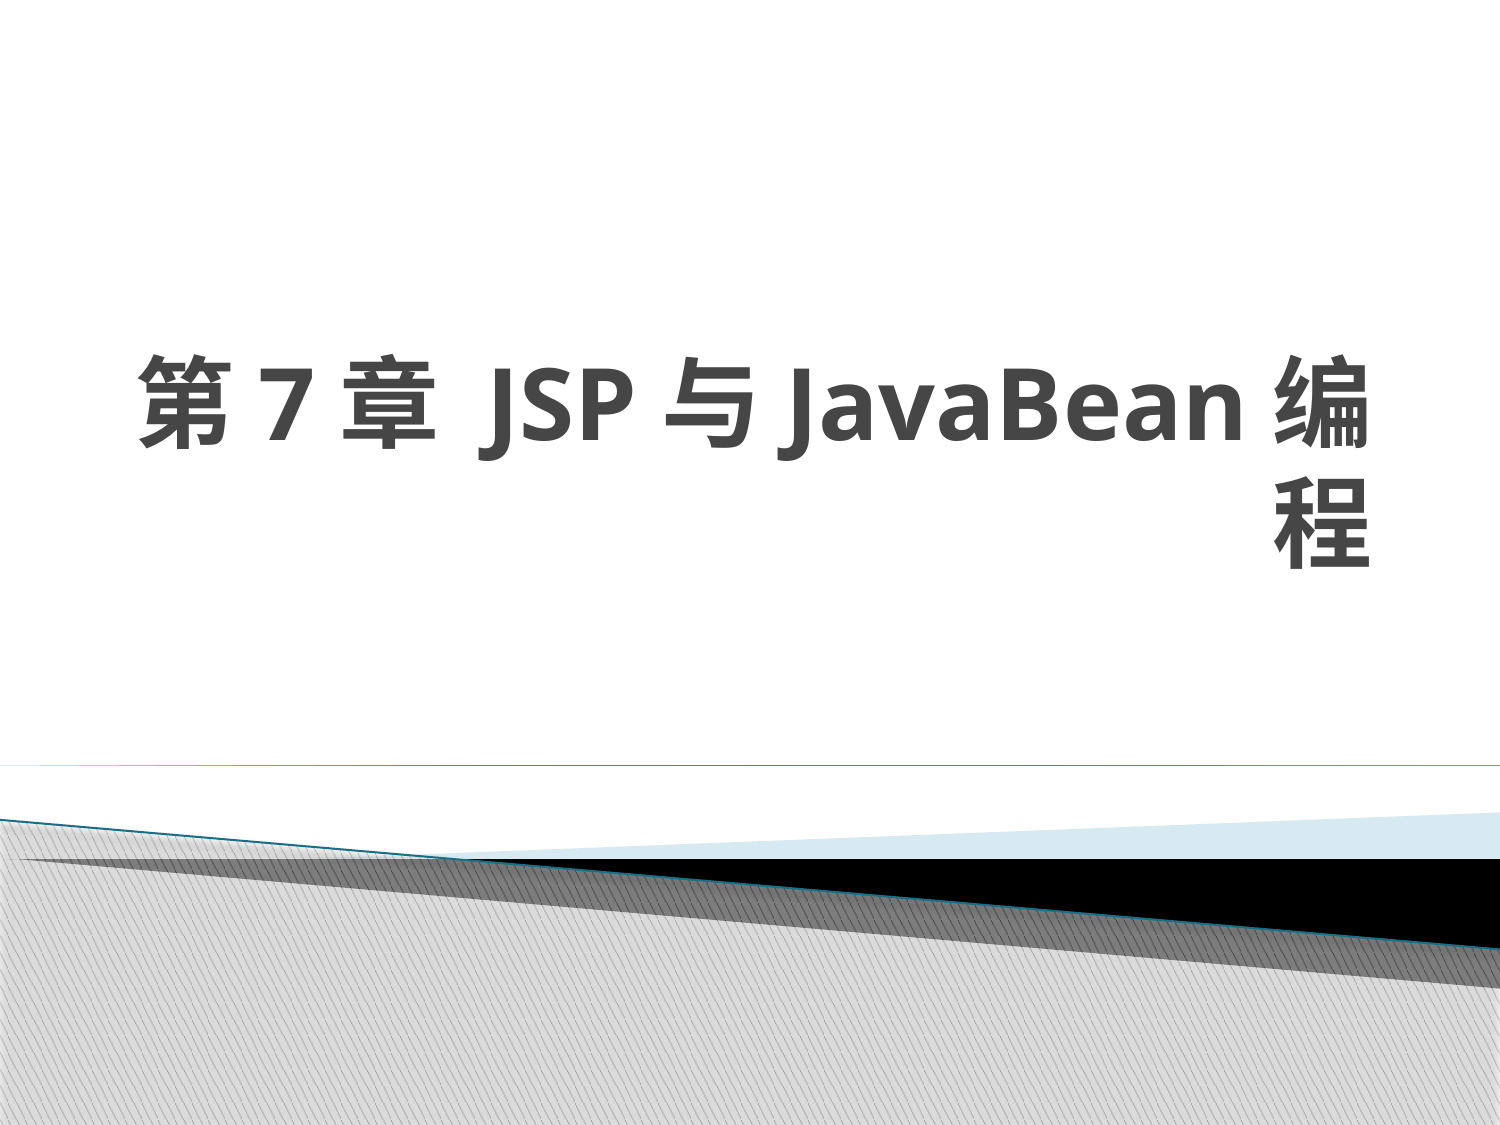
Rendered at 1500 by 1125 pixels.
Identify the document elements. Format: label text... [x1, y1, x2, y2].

picture [5, 859, 1500, 989]
title 第7章 JSP与JavaBean编程 [112, 287, 1388, 588]
